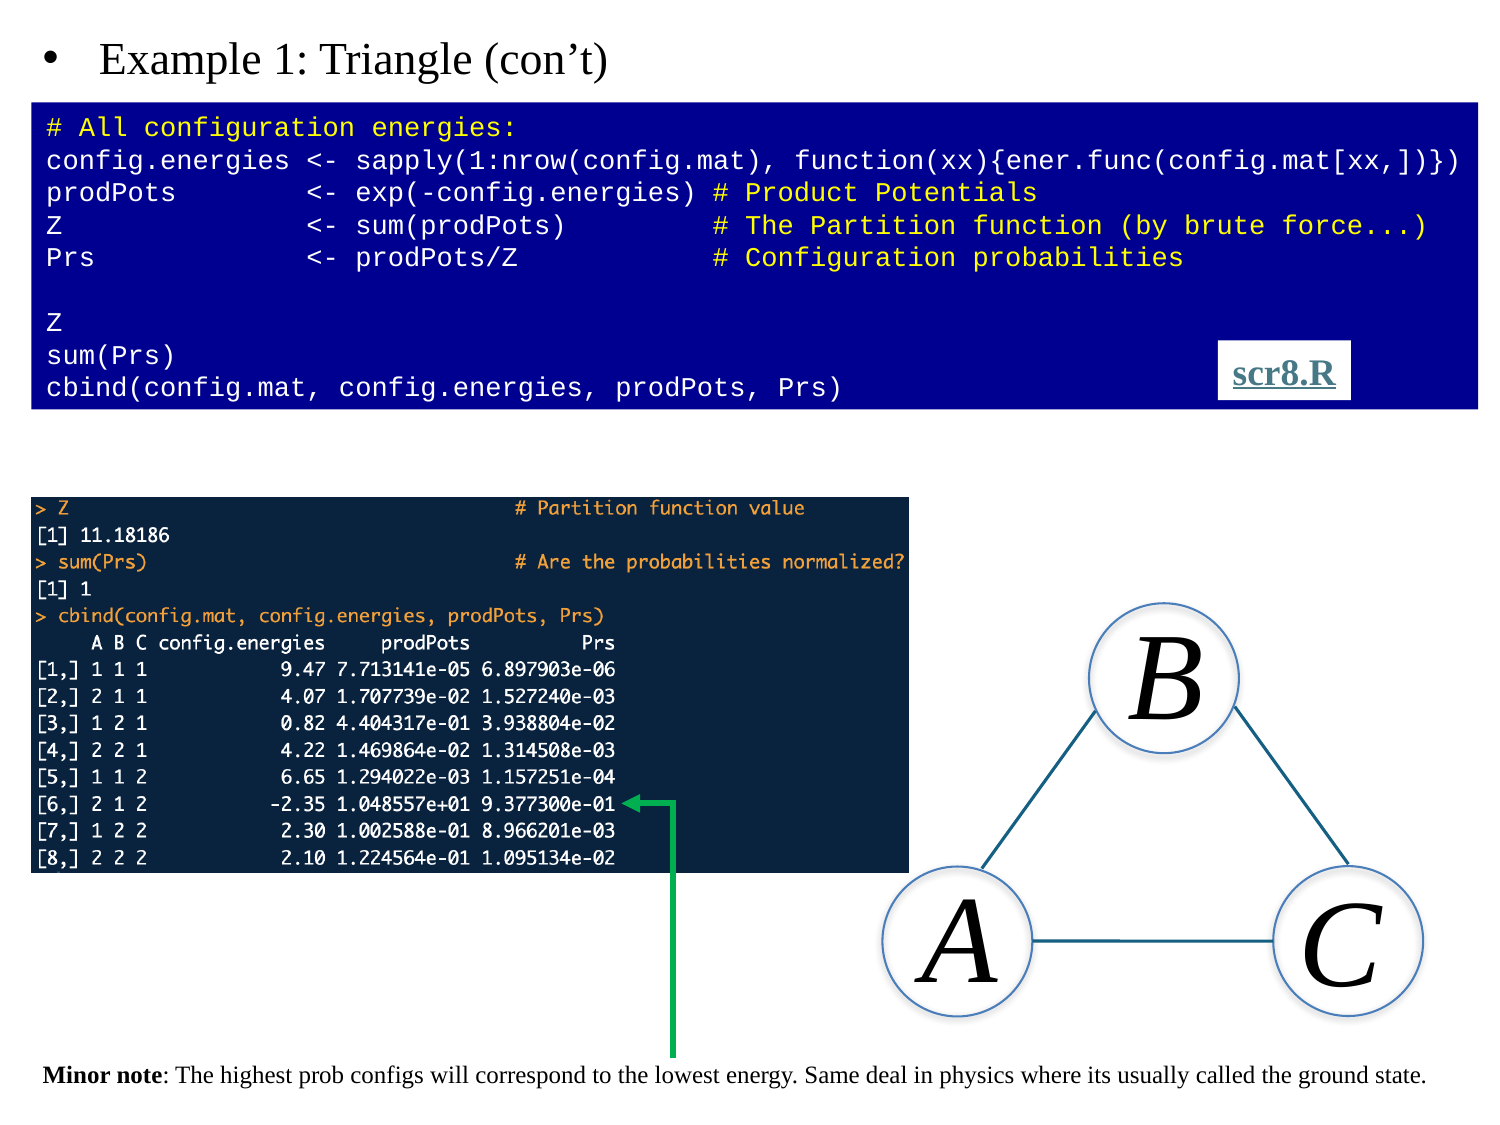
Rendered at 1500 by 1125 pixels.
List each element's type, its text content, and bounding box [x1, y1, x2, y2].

text_box [1219, 625, 1240, 731]
text_box C [1283, 853, 1397, 1019]
text_box [980, 710, 1097, 870]
text_box A [906, 850, 1013, 1015]
text_box [1087, 622, 1112, 734]
text_box [1397, 882, 1425, 1000]
picture [30, 496, 909, 874]
text_box [1233, 705, 1350, 866]
text_box Example 1: Triangle (con’t) [27, 21, 1308, 103]
text_box Minor note: The highest prob configs will correspond to the lowest energy. Same deal in physics where its usually called the ground state. [27, 1051, 1495, 1096]
text_box [1032, 939, 1274, 943]
text_box [1013, 889, 1034, 994]
text_box B [1112, 586, 1219, 752]
text_box scr8.R [1217, 340, 1351, 401]
text_box [1272, 902, 1283, 981]
text_box [881, 885, 906, 998]
text_box # All configuration energies: config.energies <- sapply(1:nrow(config.mat), function(xx){ener.func(config.mat[xx,])}) prodPots <- exp(-config.energies) # Product Potentials Z <- sum(prodPots) # The Partition function (by brute force...) Prs <- prodPots/Z # Configuration probabilities Z sum(Prs) cbind(config.mat, config.energies, prodPots, Prs) [31, 102, 1479, 410]
